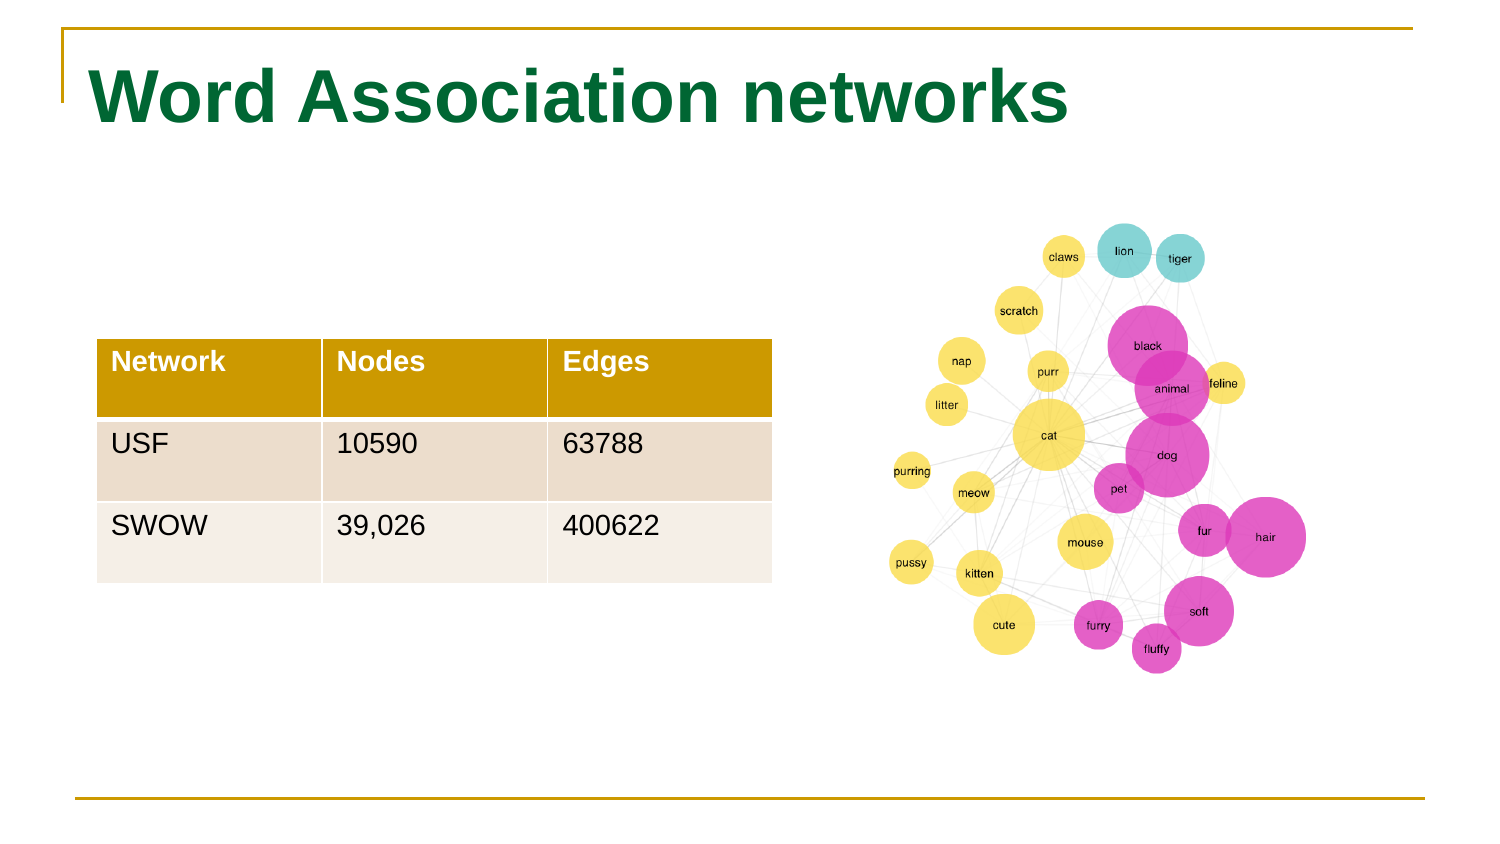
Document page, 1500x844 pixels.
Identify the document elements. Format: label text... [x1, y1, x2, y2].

table_cell 400622 [548, 503, 772, 583]
table_header Edges [548, 339, 772, 417]
table_cell 39,026 [323, 503, 547, 583]
table_header Nodes [323, 339, 547, 417]
picture [830, 153, 1362, 724]
table_header Network [97, 339, 321, 417]
table_cell USF [97, 422, 321, 501]
table_cell 10590 [323, 422, 547, 501]
table_cell SWOW [97, 503, 321, 583]
title Word Association networks [74, 34, 1425, 115]
table_cell 63788 [548, 422, 772, 501]
